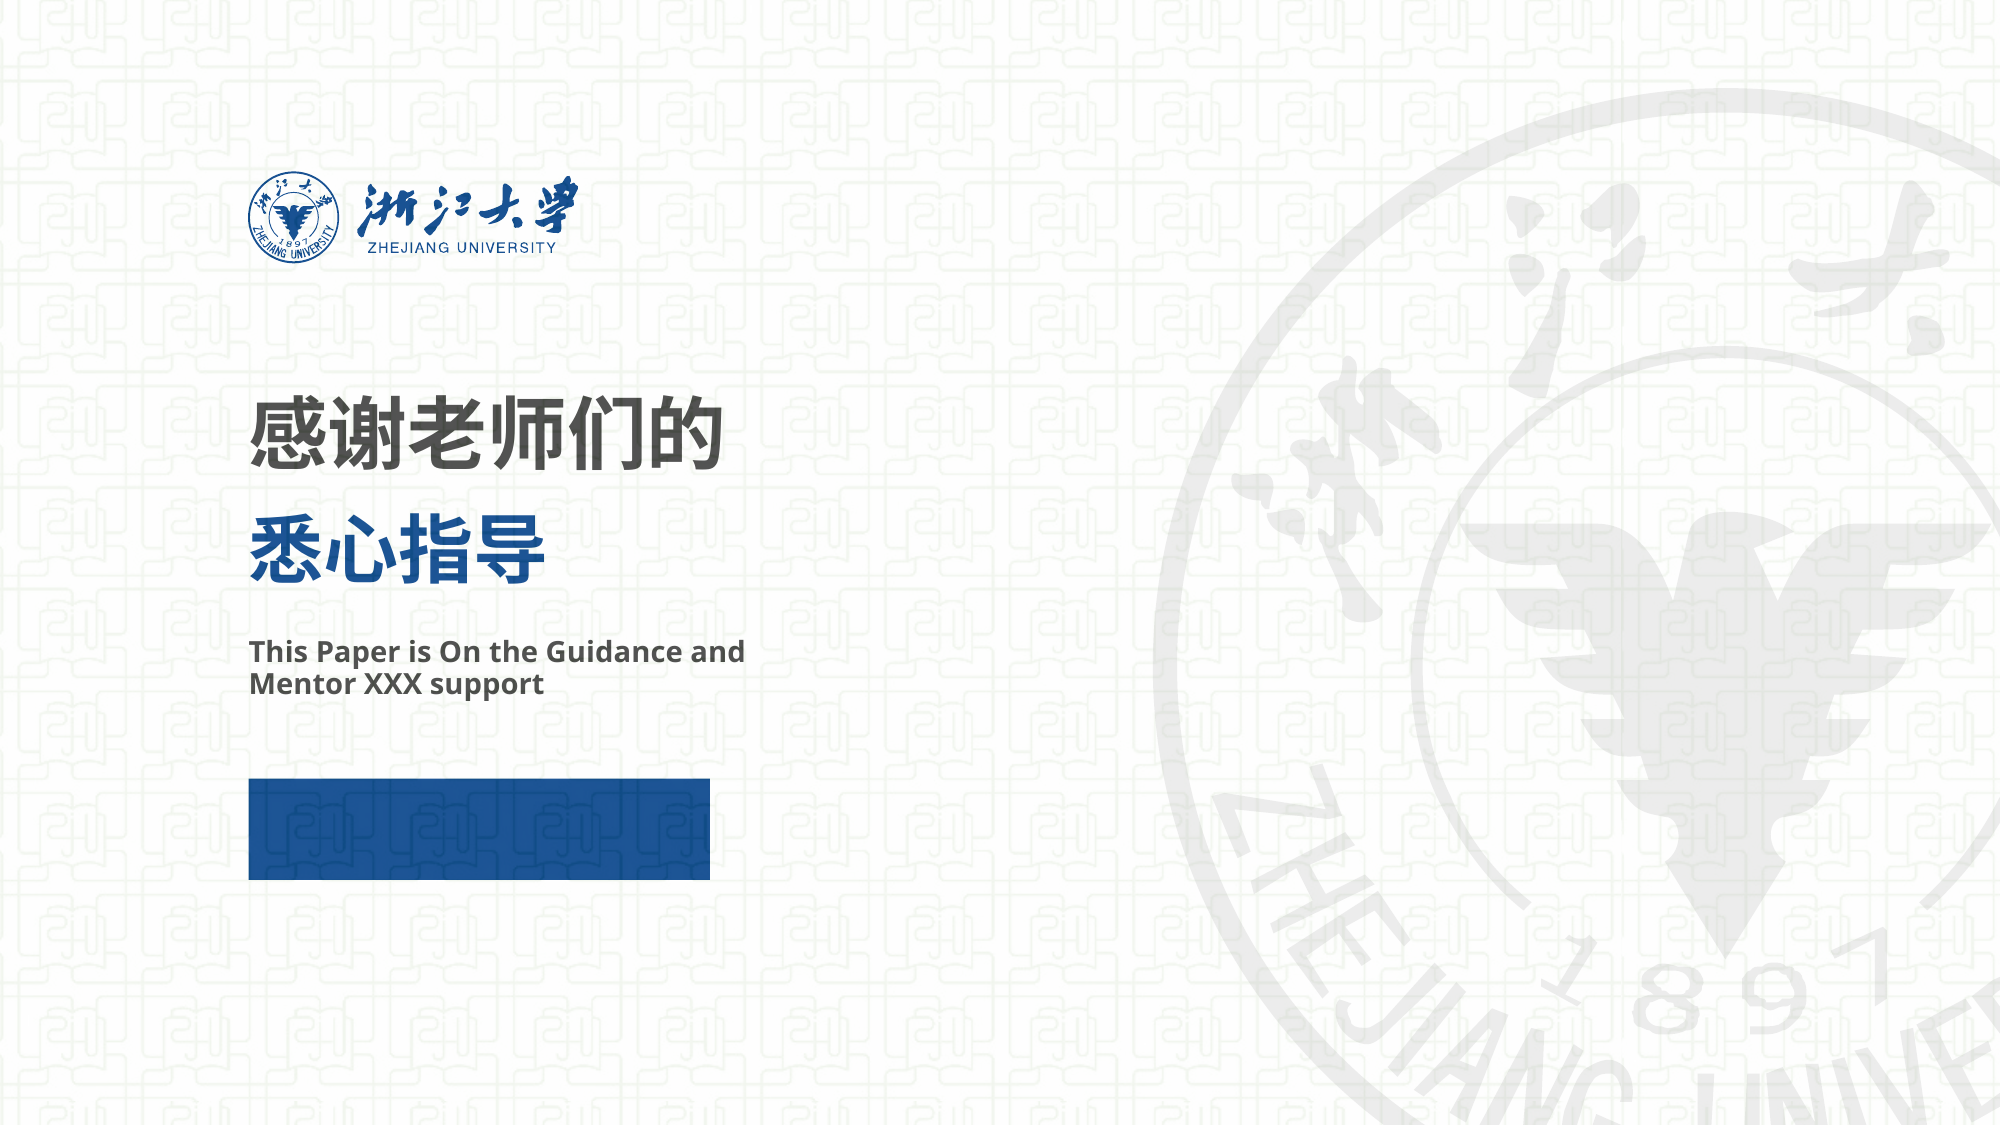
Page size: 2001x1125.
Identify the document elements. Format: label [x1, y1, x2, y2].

text_box [0, 0, 2000, 1125]
text_box [1152, 88, 2000, 1125]
